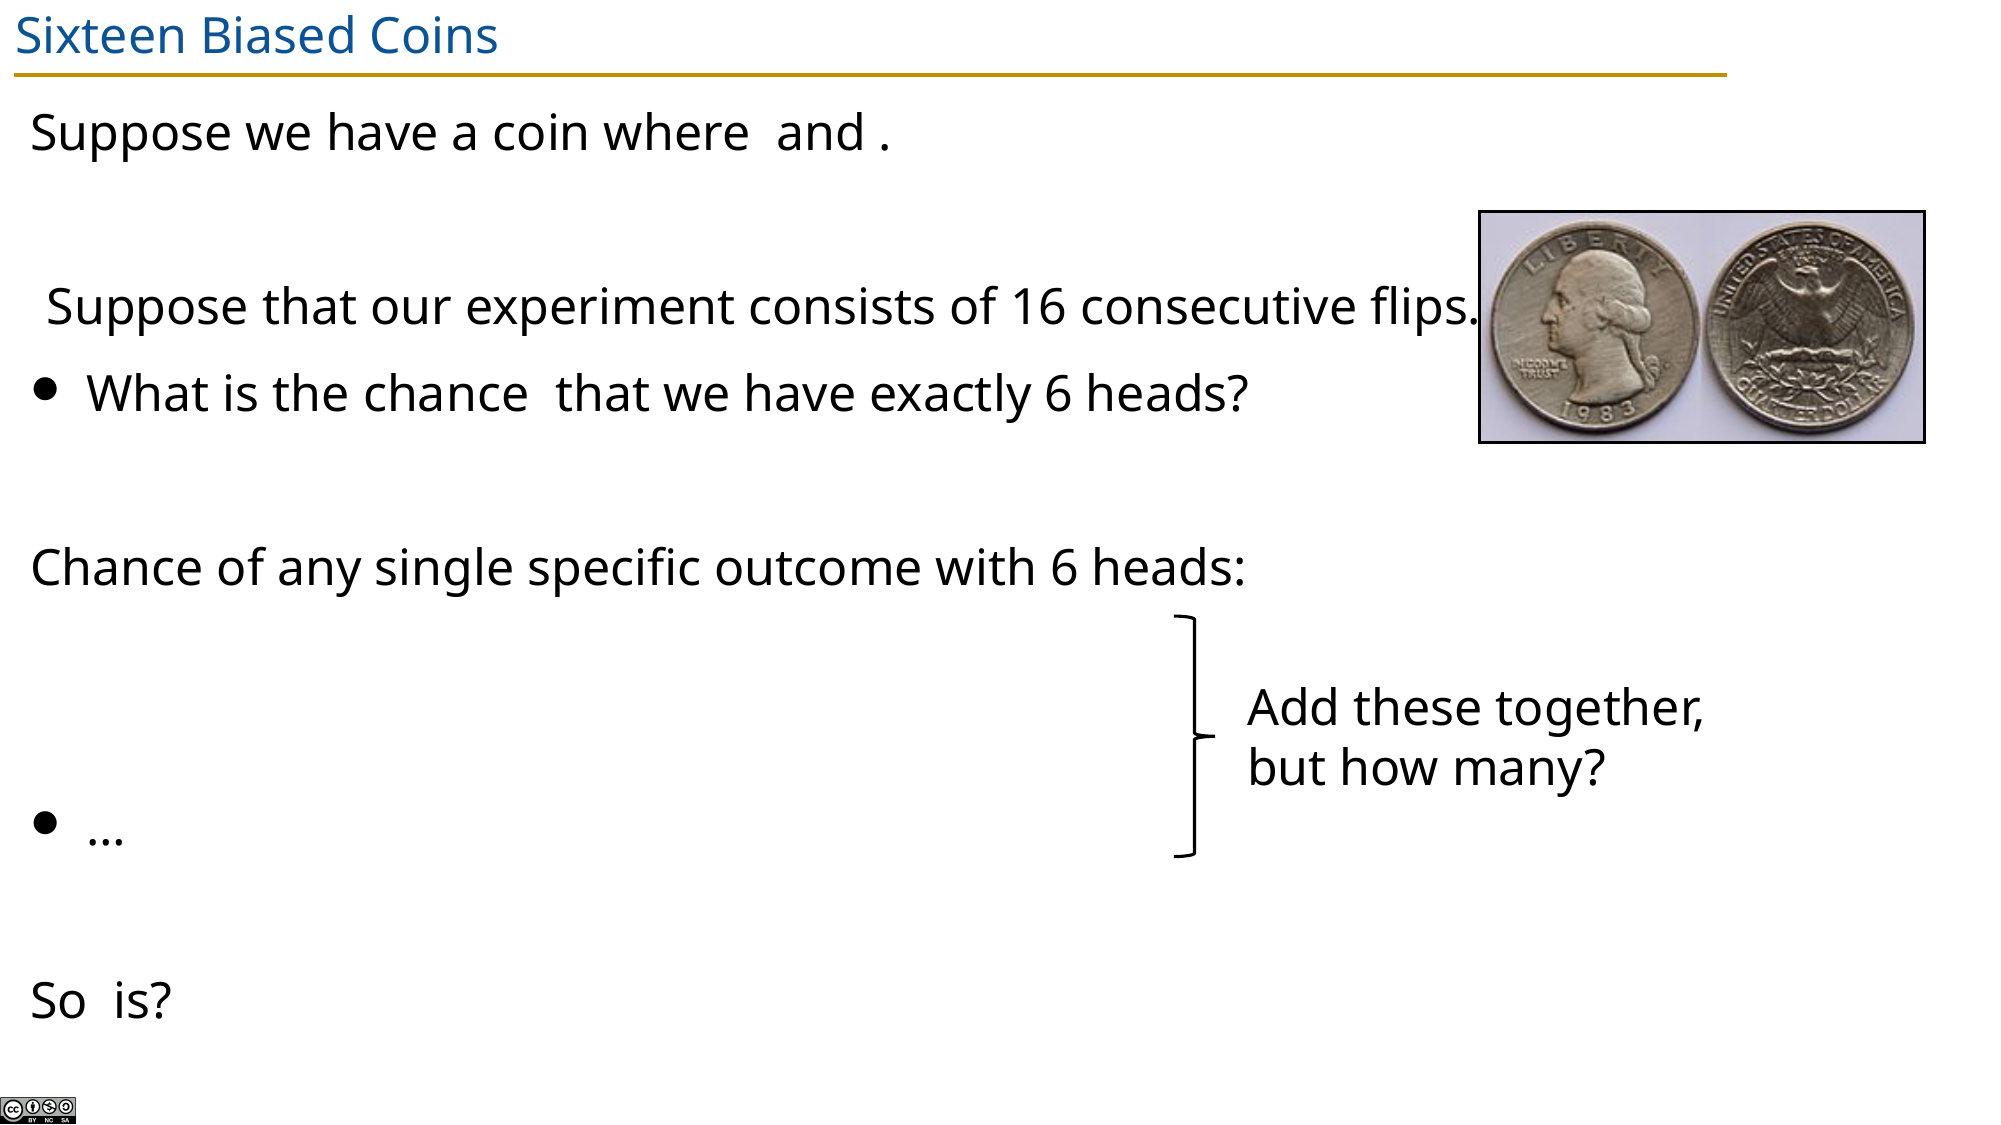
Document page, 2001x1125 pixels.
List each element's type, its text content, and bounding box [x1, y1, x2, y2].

text_box [1173, 614, 1216, 859]
text_box Add these together, but how many? [1232, 668, 1764, 803]
picture [0, 1097, 76, 1124]
title Sixteen Biased Coins [0, 0, 1725, 75]
picture [1480, 212, 1924, 442]
